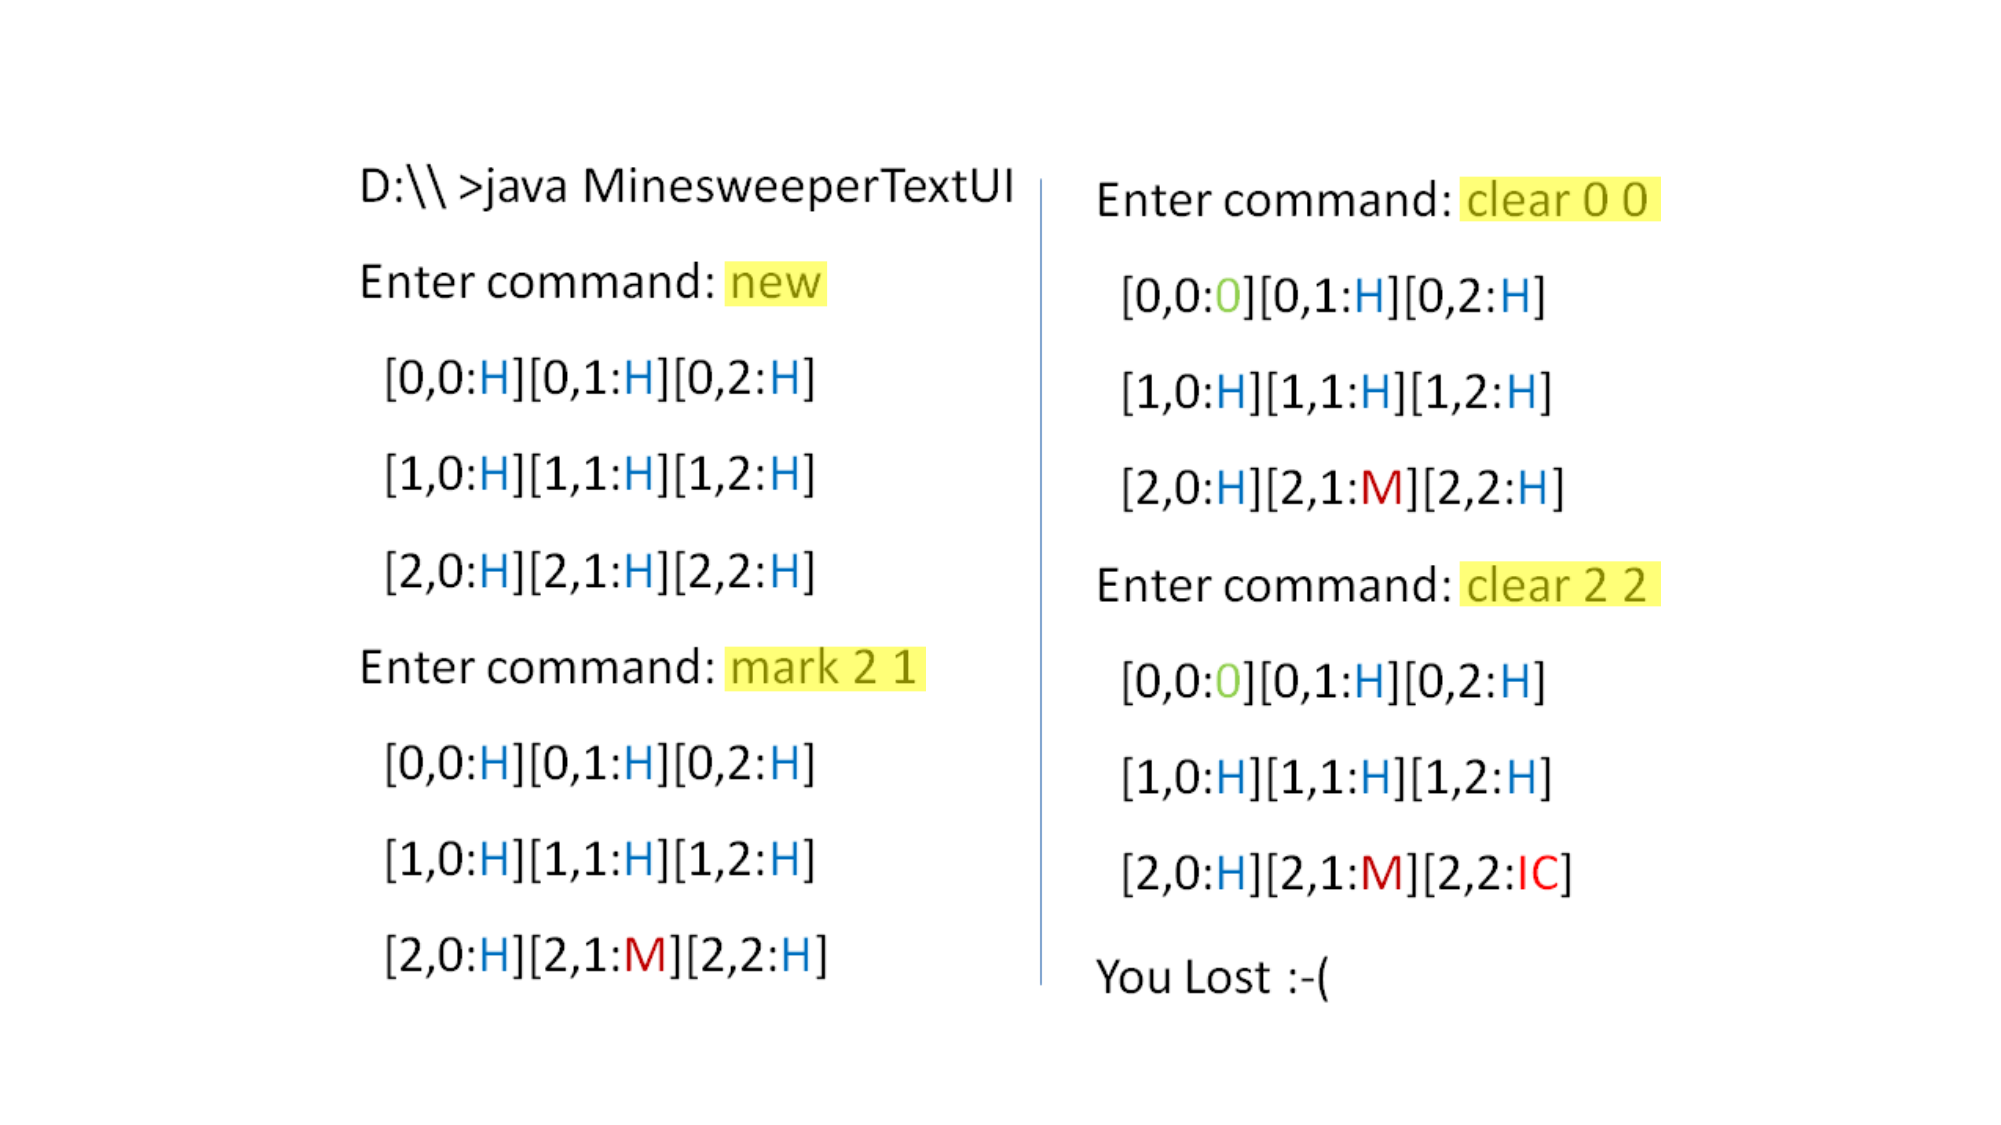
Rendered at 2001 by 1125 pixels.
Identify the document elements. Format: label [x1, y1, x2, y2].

text_box [324, 137, 1678, 1011]
